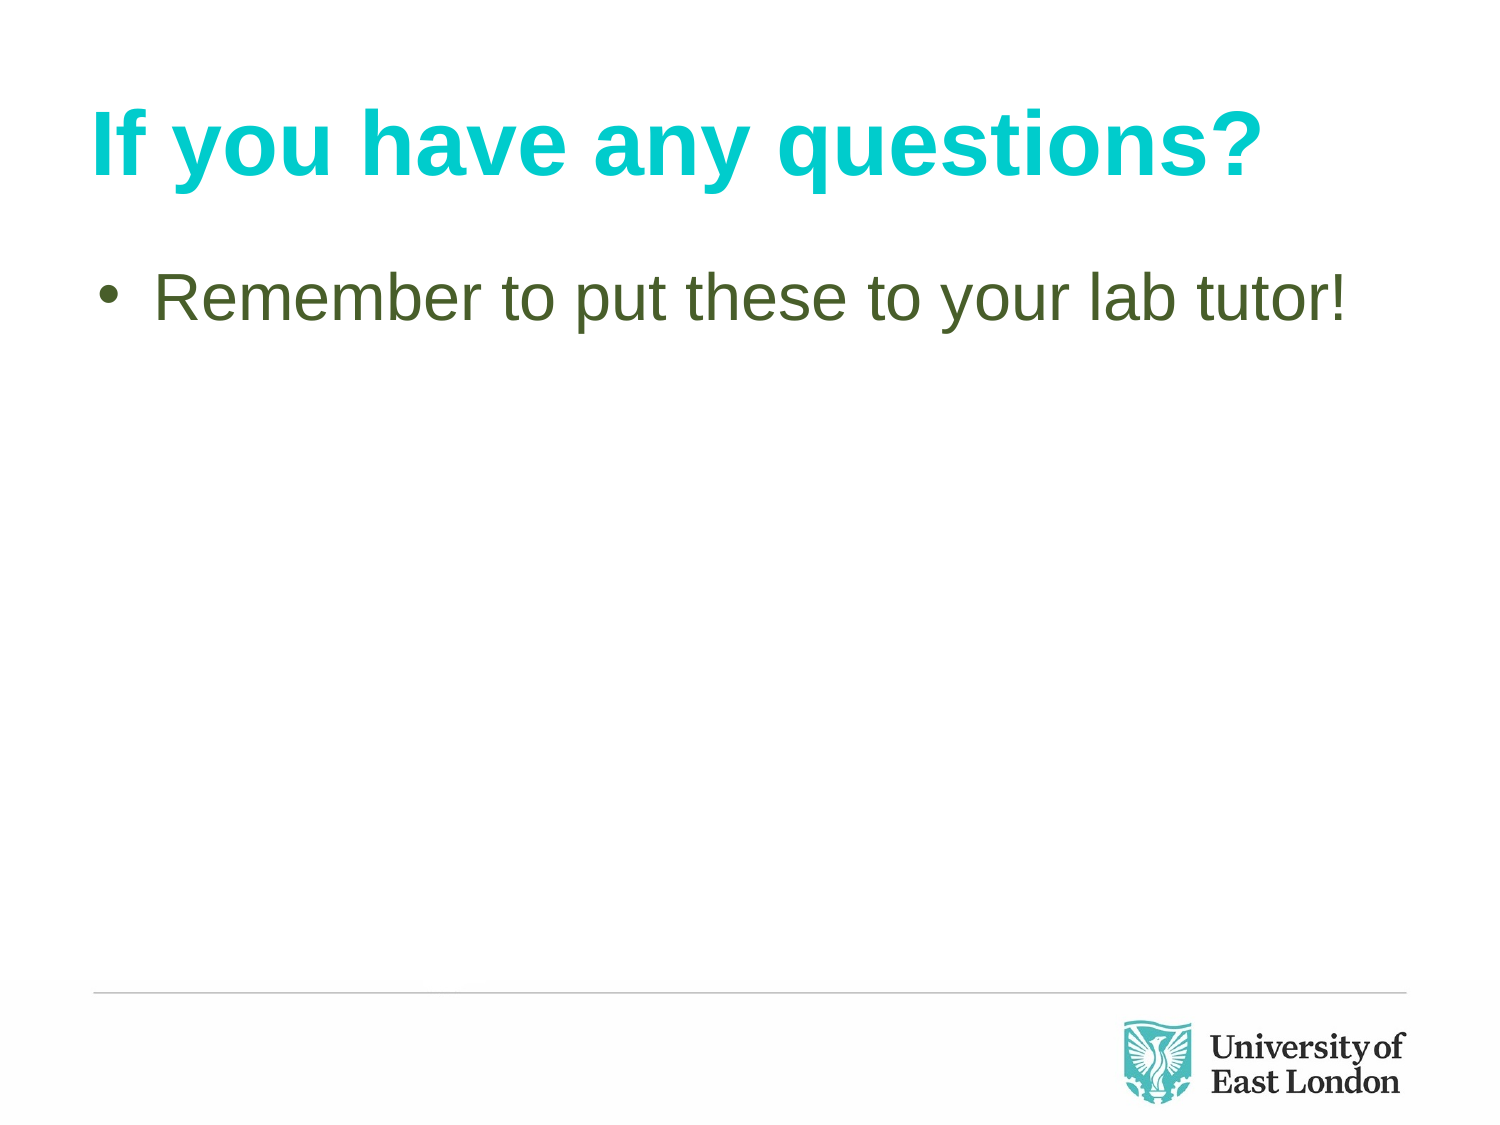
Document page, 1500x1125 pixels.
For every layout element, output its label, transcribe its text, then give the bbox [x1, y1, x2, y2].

picture [0, 980, 1500, 1125]
title If you have any questions? [75, 45, 1425, 233]
list Remember to put these to your lab tutor! [82, 246, 1432, 989]
